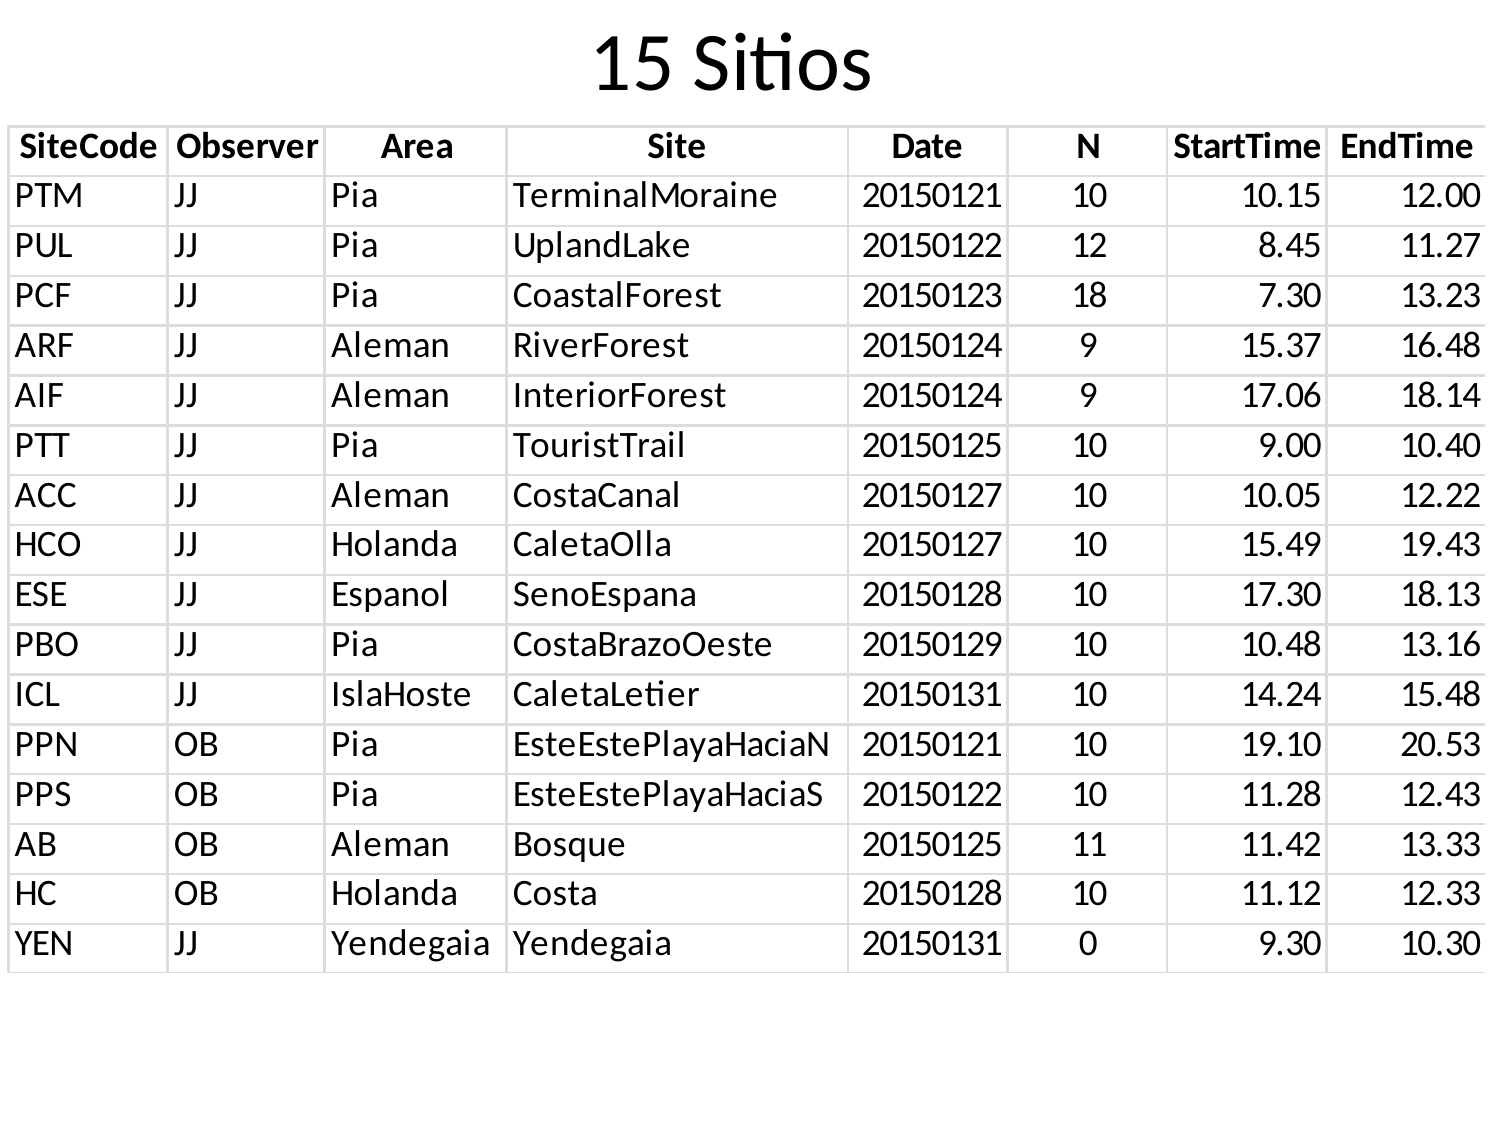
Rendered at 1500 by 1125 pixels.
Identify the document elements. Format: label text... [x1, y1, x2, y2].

picture [6, 124, 1488, 976]
text_box 15 Sitios [574, 0, 1038, 115]
